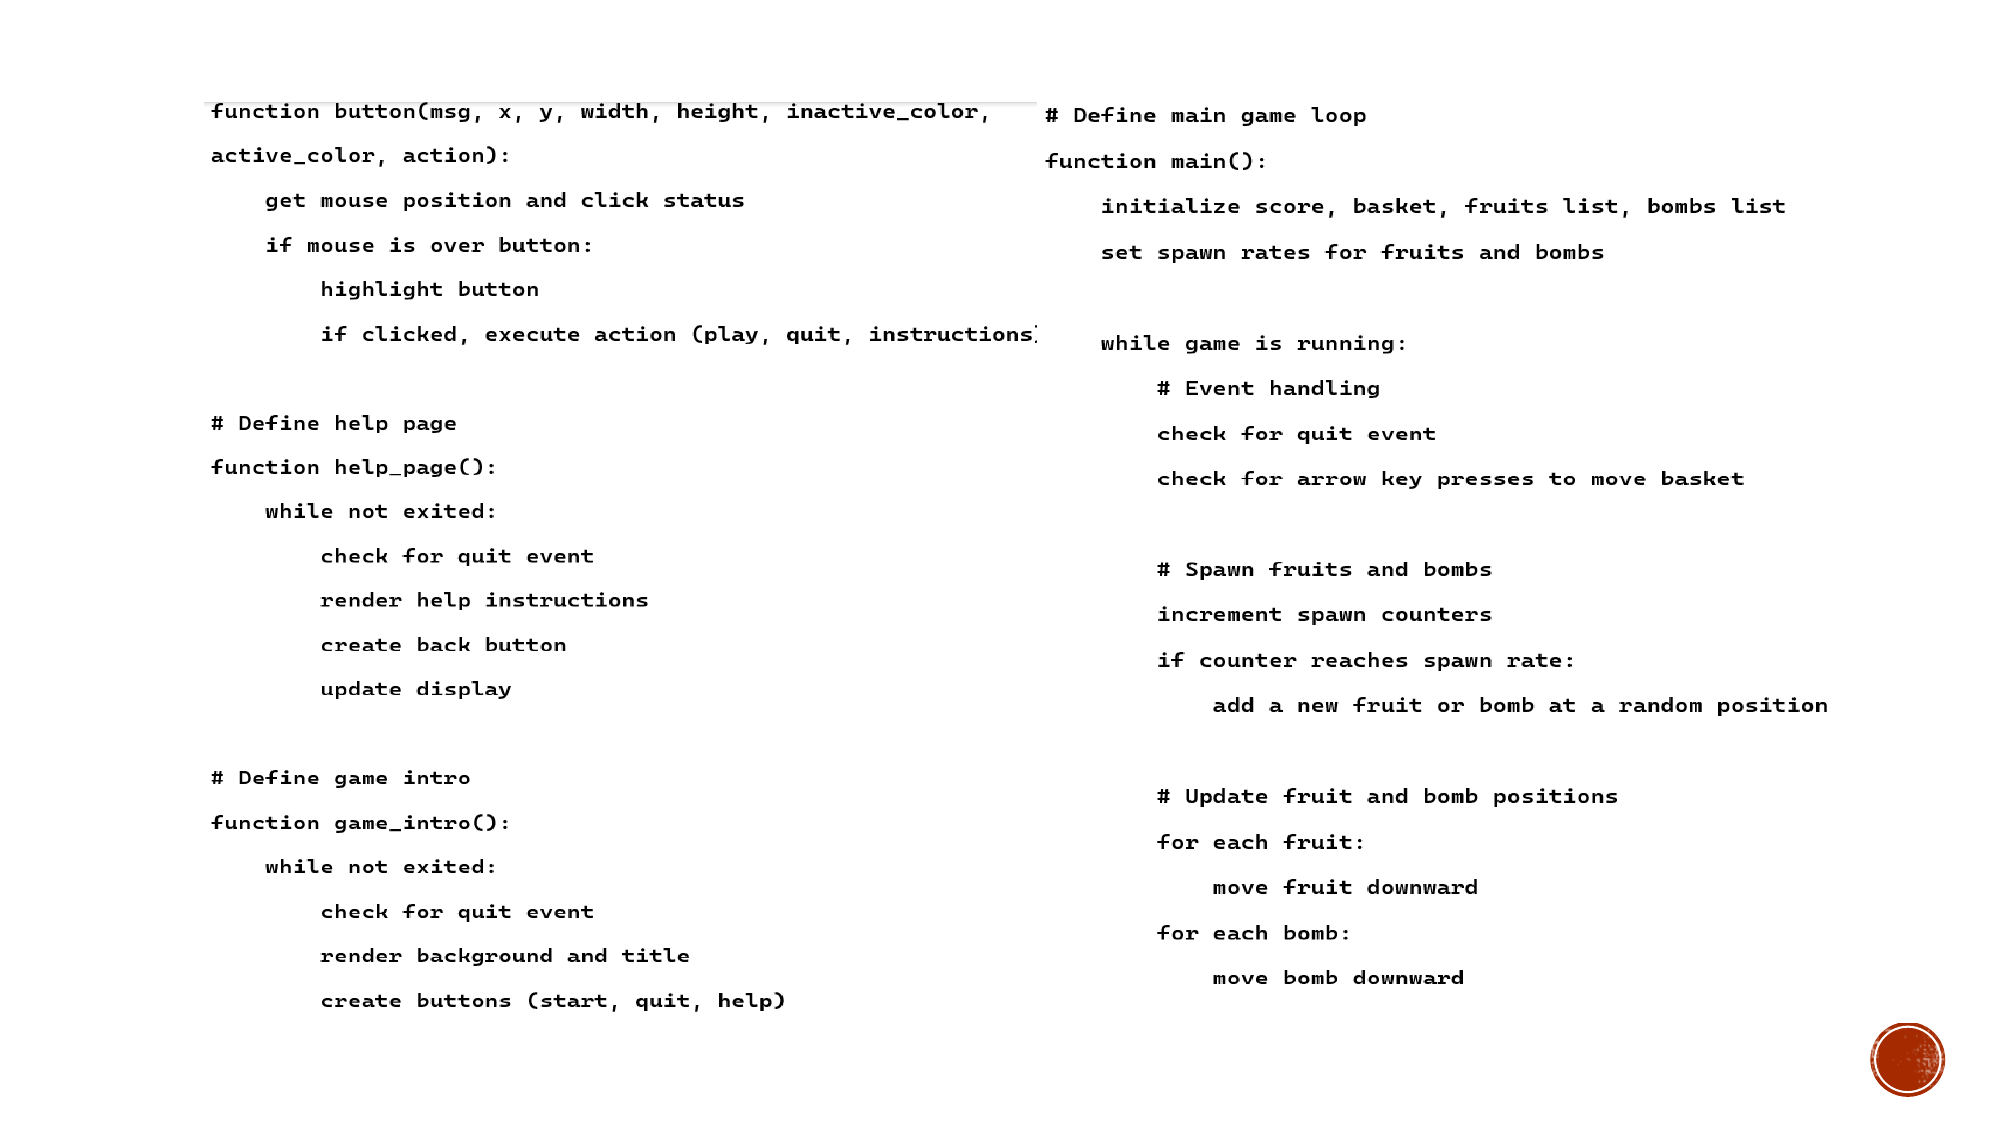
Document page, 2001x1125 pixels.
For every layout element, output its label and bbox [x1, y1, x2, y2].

picture [204, 102, 1916, 1023]
